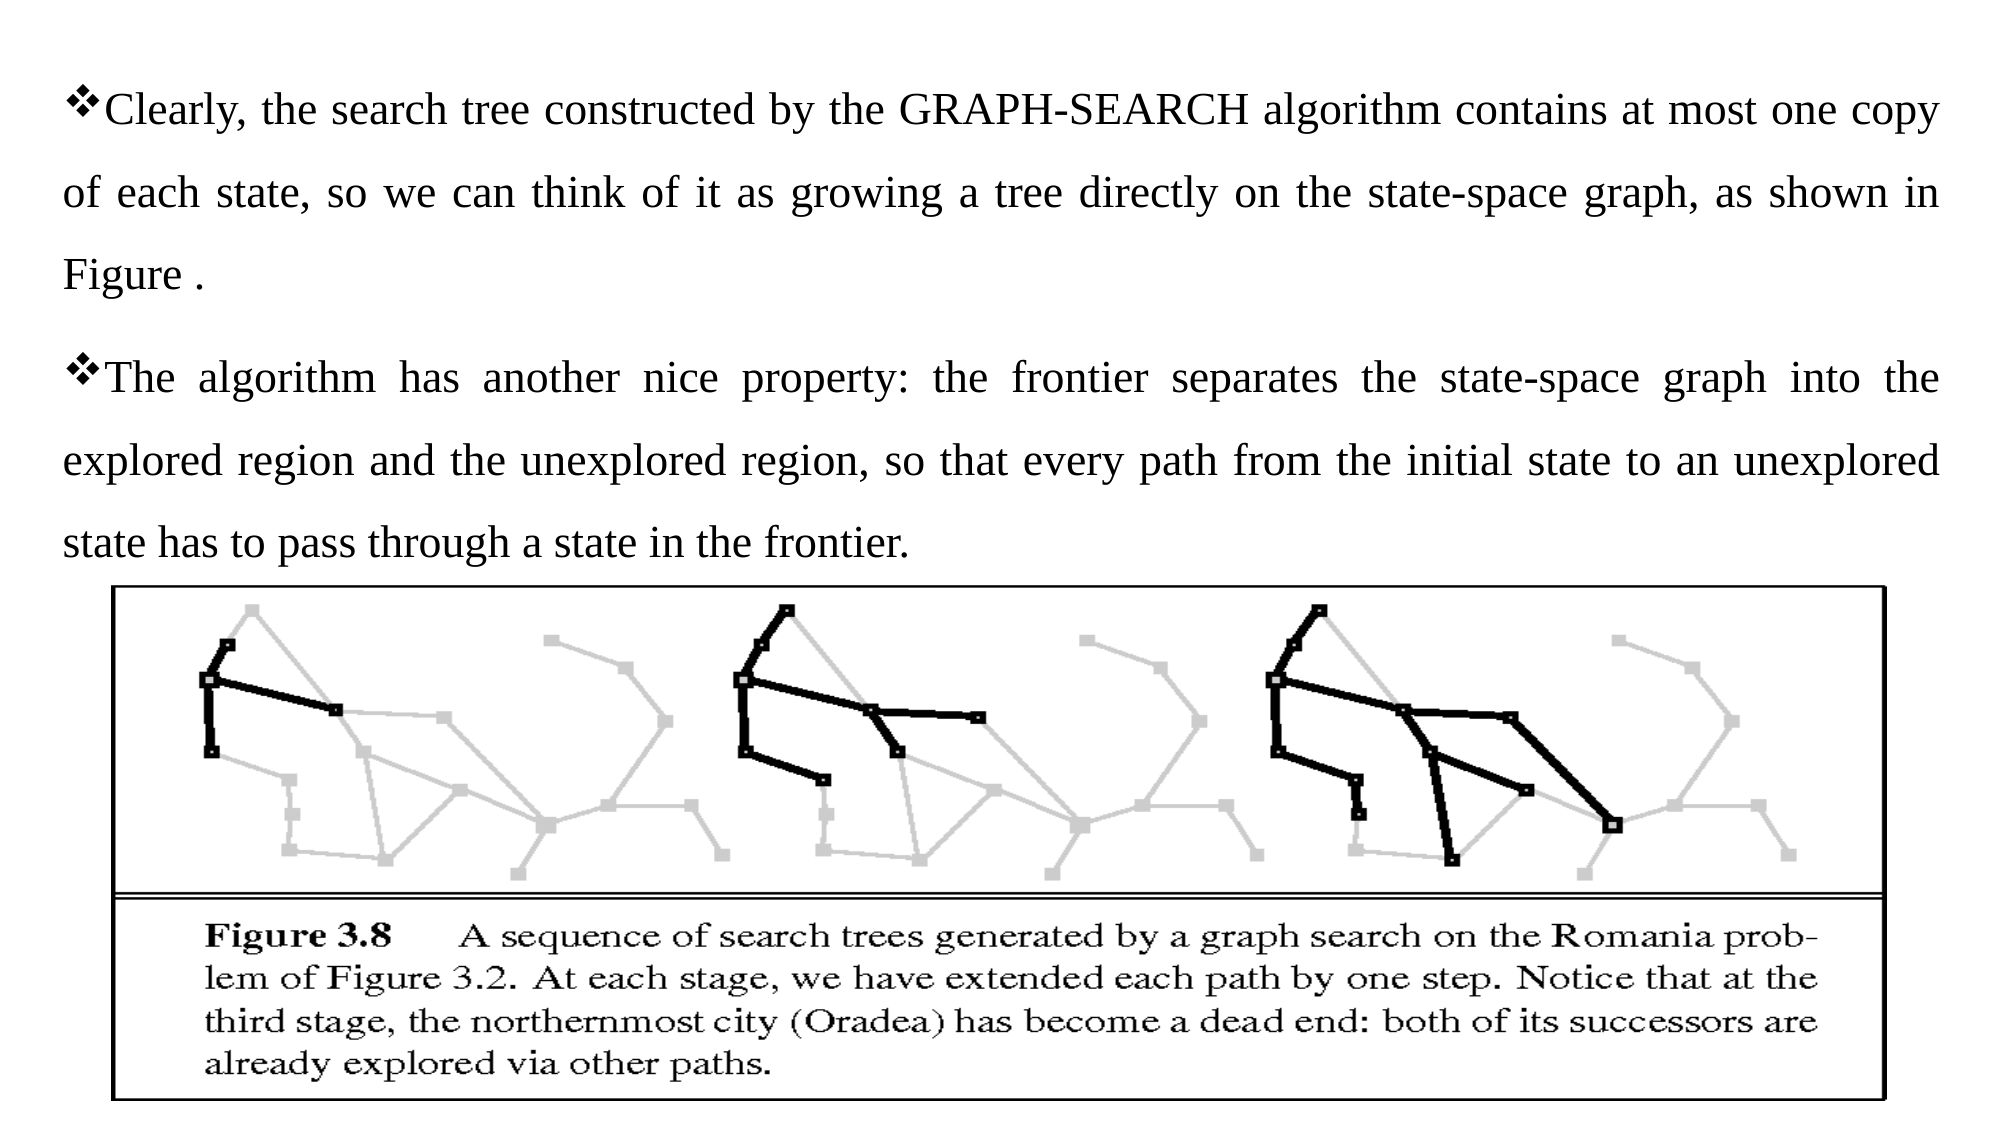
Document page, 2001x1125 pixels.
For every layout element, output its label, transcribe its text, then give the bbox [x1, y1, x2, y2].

list Clearly, the search tree constructed by the GRAPH-SEARCH algorithm contains at most one copy of each state, so we can think of it as growing a tree directly on the state-space graph, as shown in Figure . The algorithm has another nice property: the frontier separates the state-space graph into the explored region and the unexplored region, so that every path from the initial state to an unexplored state has to pass through a state in the frontier. [47, 43, 1958, 1125]
picture [111, 584, 1887, 1101]
